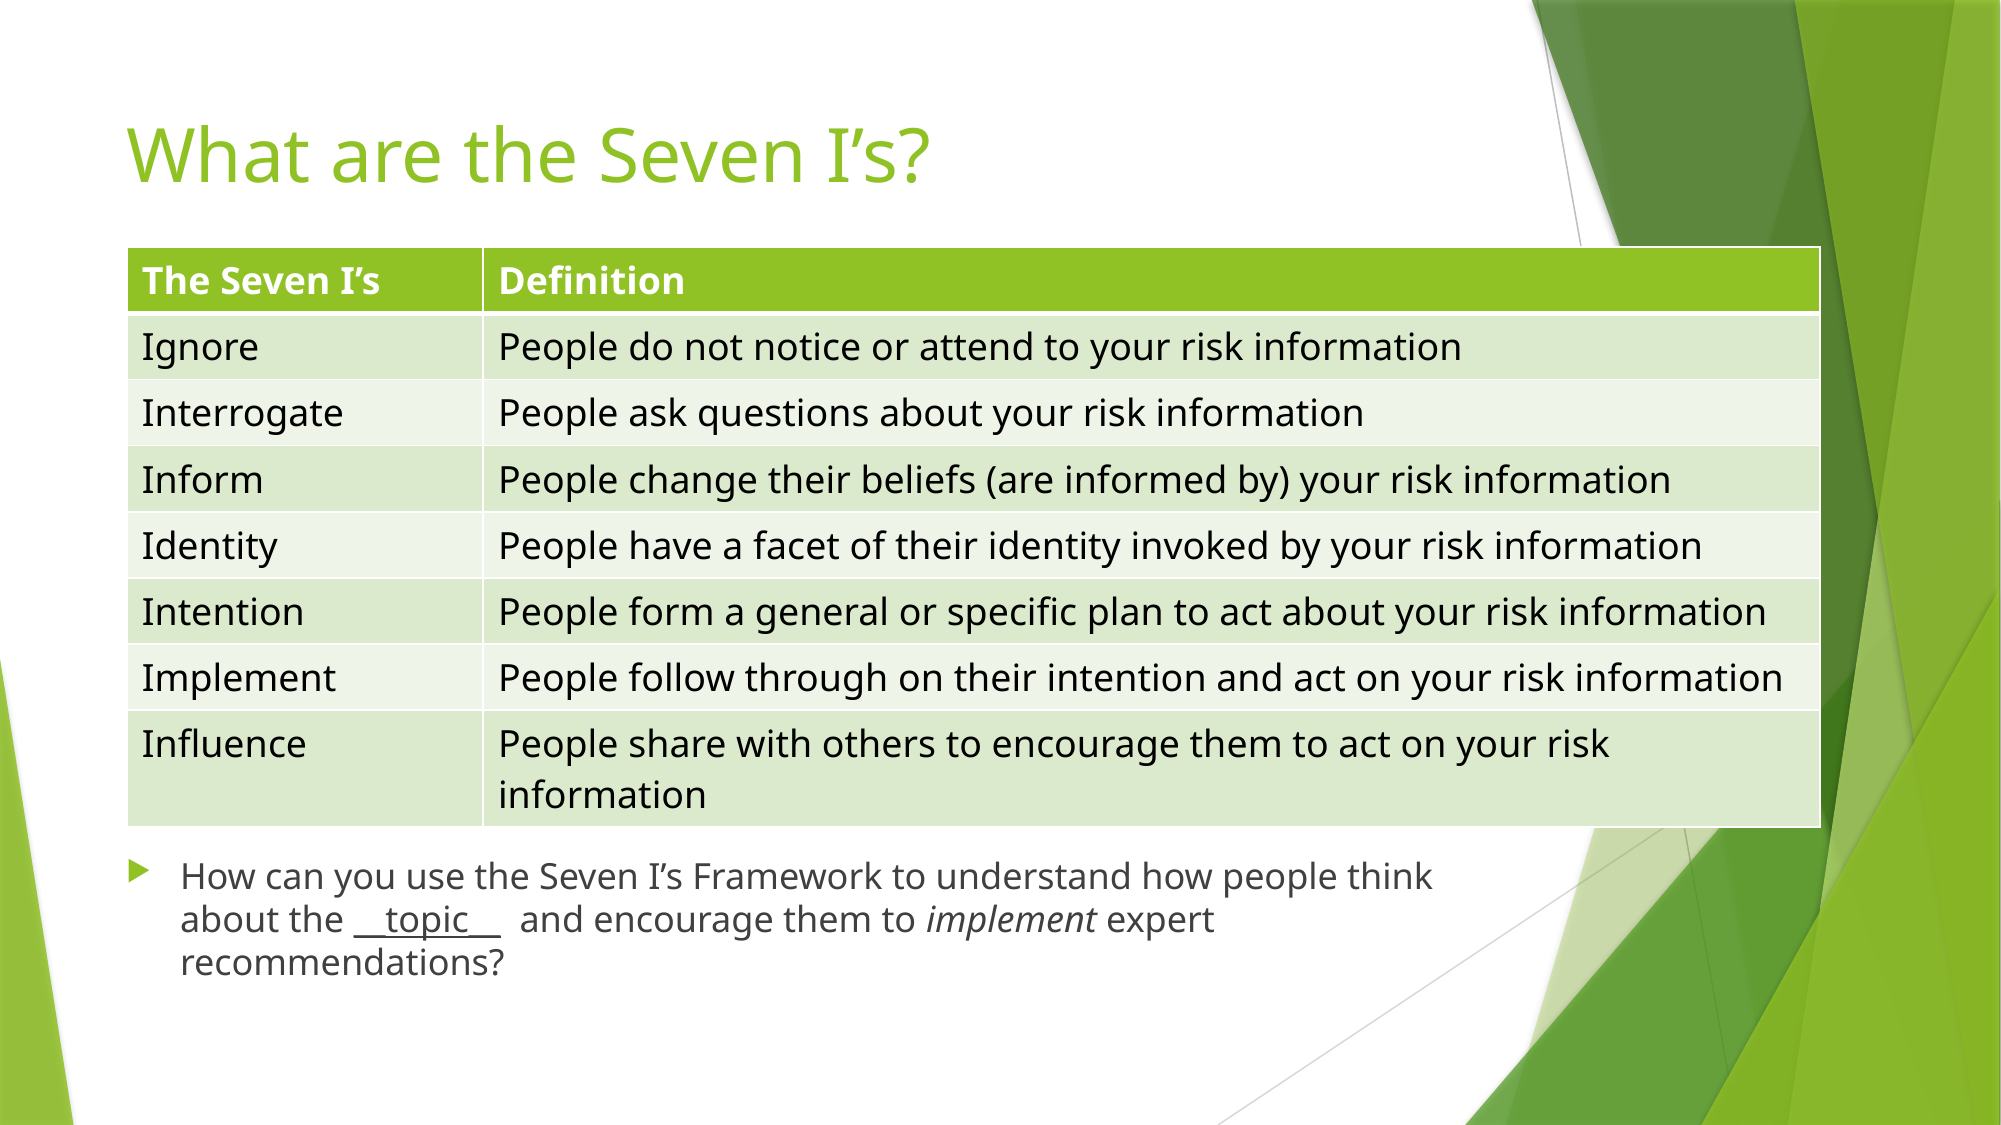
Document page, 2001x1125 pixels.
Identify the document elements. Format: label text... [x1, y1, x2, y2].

table_cell Inform [128, 446, 482, 511]
table_header Definition [484, 248, 1819, 311]
table_cell People have a facet of their identity invoked by your risk information [484, 513, 1819, 577]
table_cell People do not notice or attend to your risk information [484, 316, 1819, 379]
table_cell People follow through on their intention and act on your risk information [484, 645, 1819, 709]
table_cell Ignore [128, 316, 482, 379]
title What are the Seven I’s? [111, 99, 1522, 317]
table_cell Influence [128, 711, 482, 826]
table_cell People form a general or specific plan to act about your risk information [484, 579, 1819, 643]
table_cell People ask questions about your risk information [484, 380, 1819, 445]
table_header The Seven I’s [128, 248, 482, 311]
table_cell Intention [128, 579, 482, 643]
table_cell Implement [128, 645, 482, 709]
table_cell Interrogate [128, 380, 482, 445]
list How can you use the Seven I’s Framework to understand how people think about the __topic__ and encourage them to implement expert recommendations? [111, 846, 1522, 991]
table_cell People share with others to encourage them to act on your risk information [484, 711, 1819, 826]
table_cell Identity [128, 513, 482, 577]
table_cell People change their beliefs (are informed by) your risk information [484, 446, 1819, 511]
